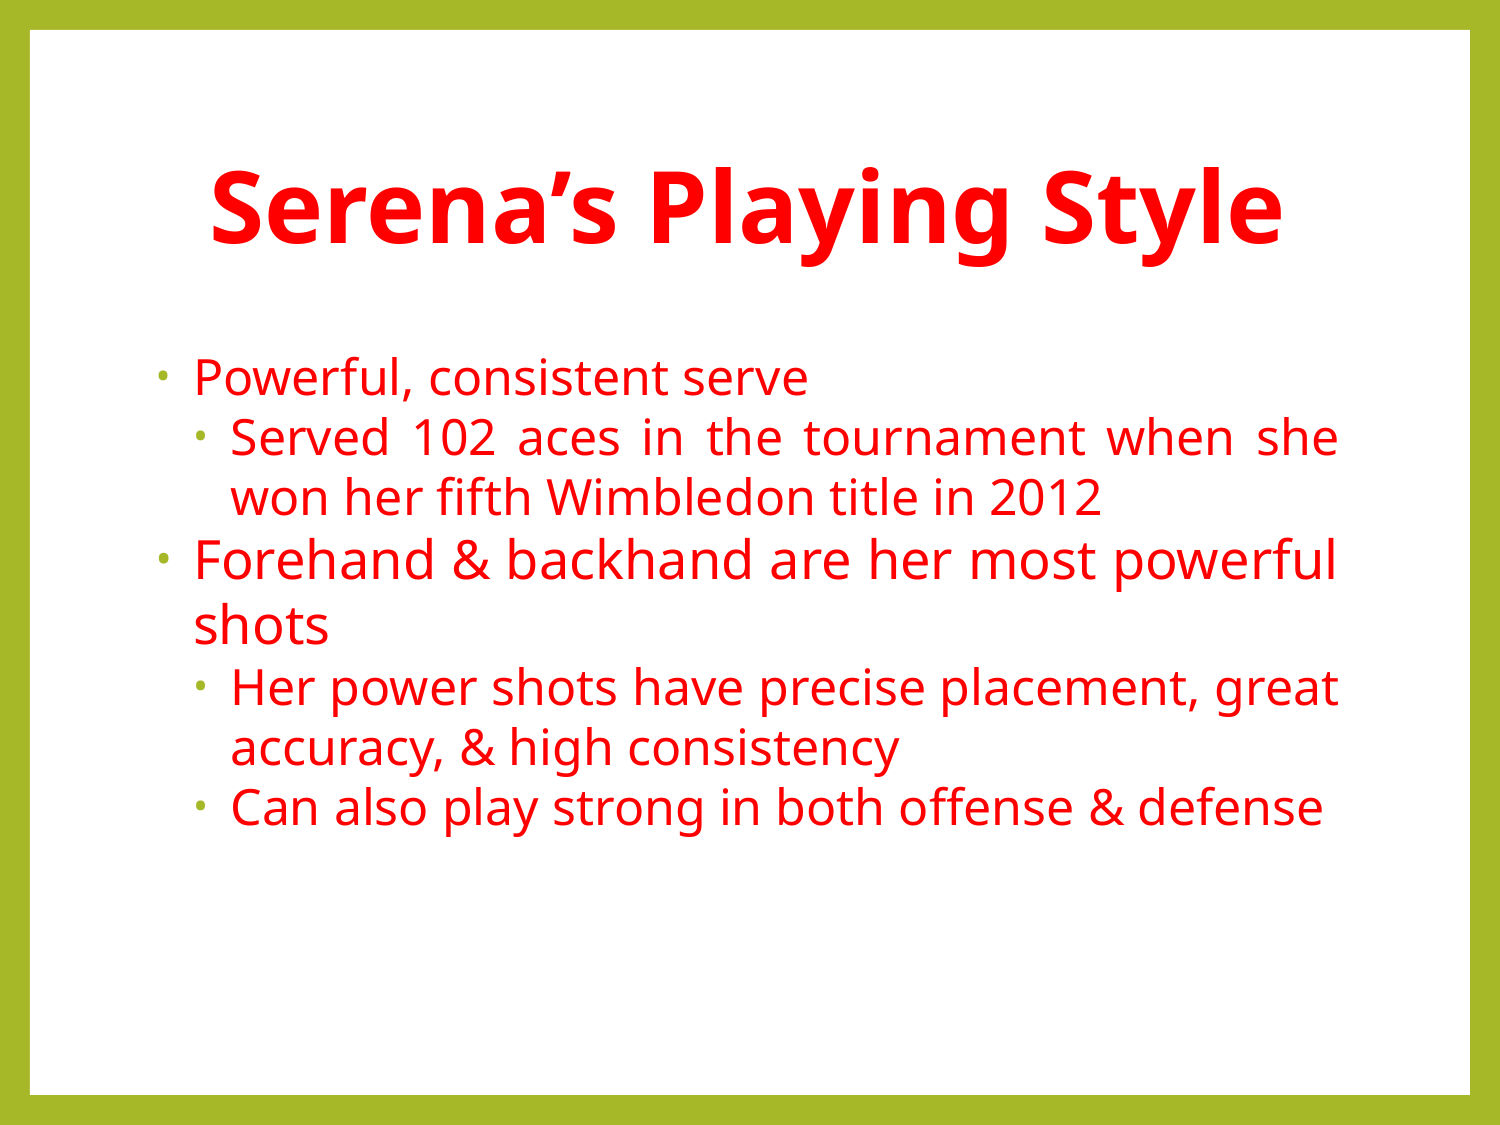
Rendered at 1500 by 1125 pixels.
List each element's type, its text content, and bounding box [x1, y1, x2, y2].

title Serena’s Playing Style [140, 99, 1356, 323]
list Powerful, consistent serve Served 102 aces in the tournament when she won her fifth Wimbledon title in 2012 Forehand & backhand are her most powerful shots Her power shots have precise placement, great accuracy, & high consistency Can also play strong in both offense & defense [140, 337, 1356, 1000]
